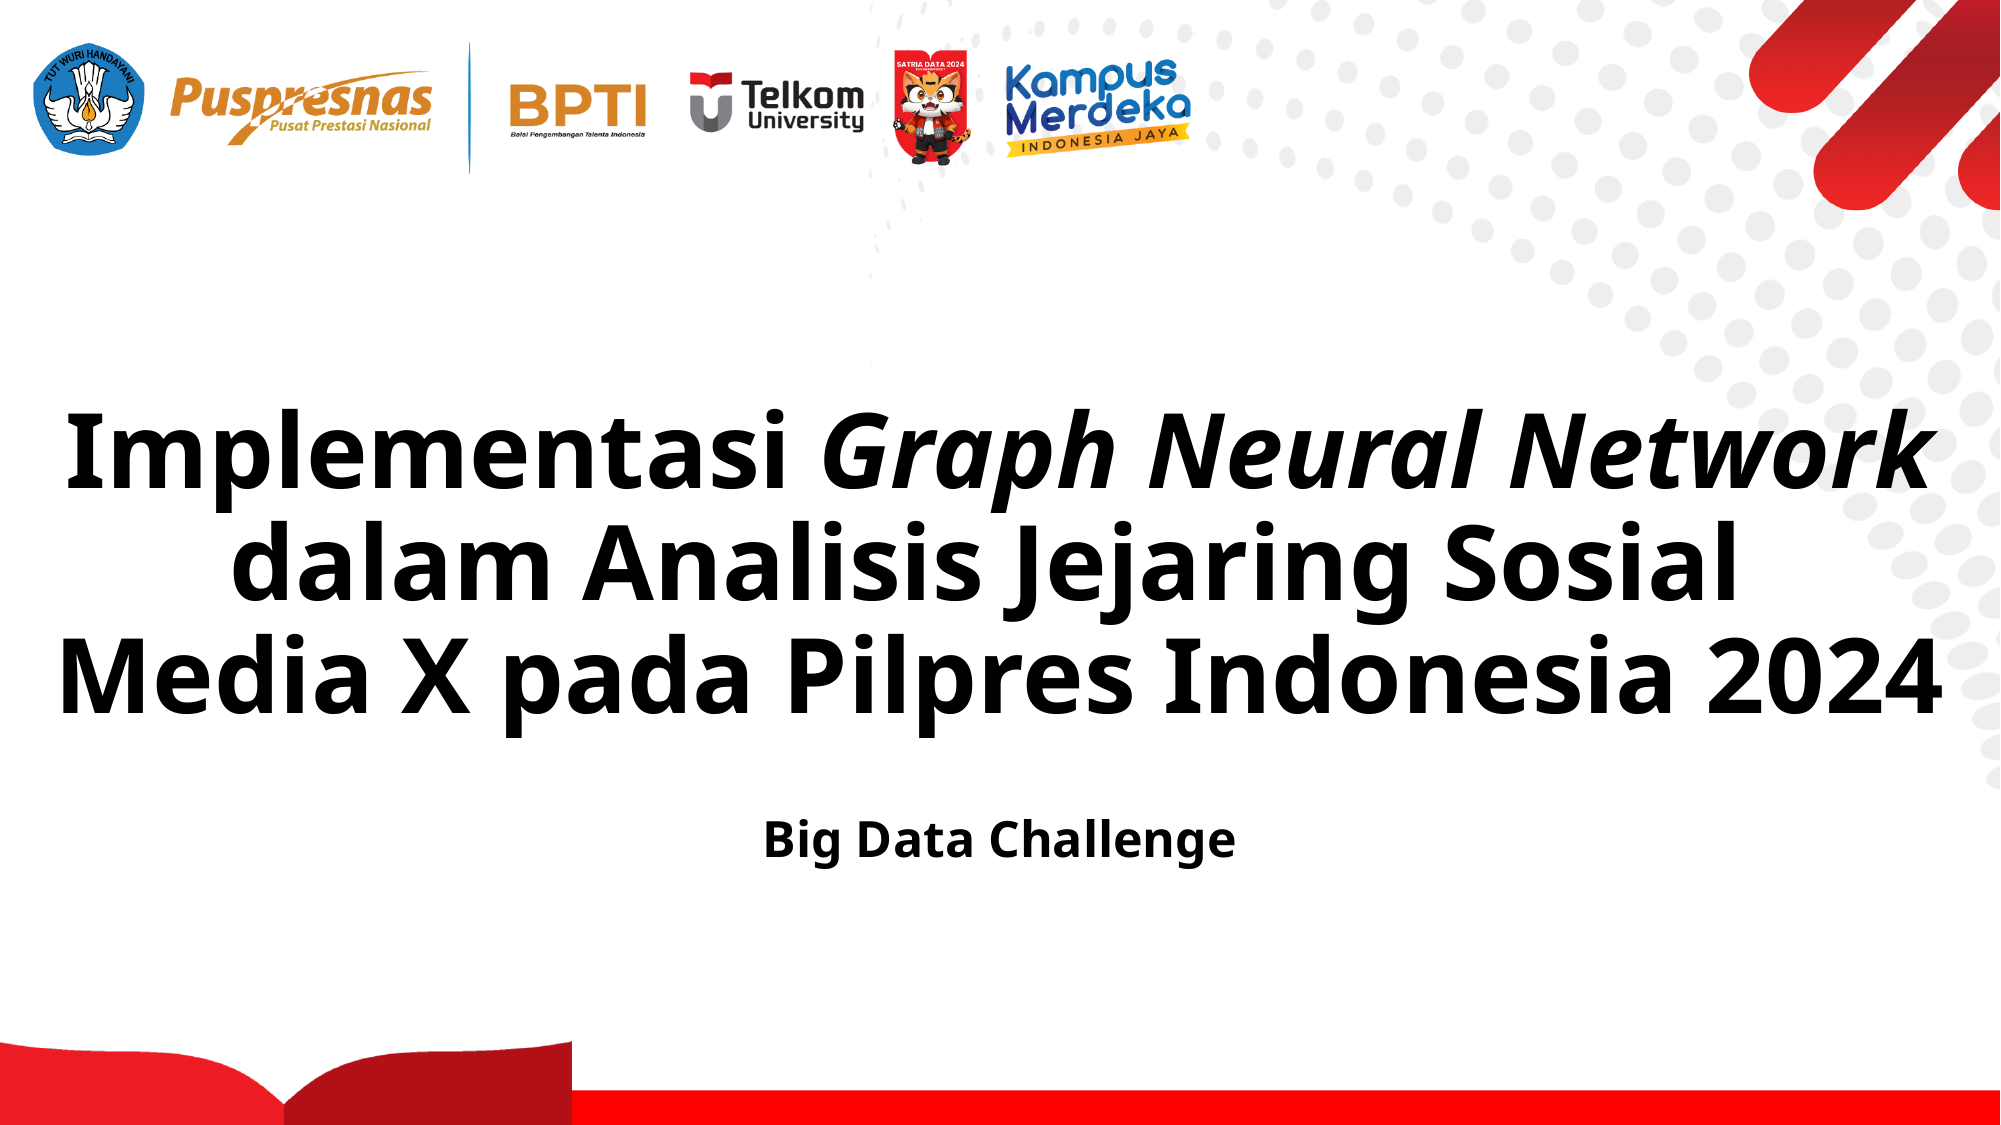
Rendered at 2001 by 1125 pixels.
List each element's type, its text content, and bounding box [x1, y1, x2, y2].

picture [0, 0, 2000, 826]
picture [0, 1028, 583, 1125]
subtitle Big Data Challenge [249, 807, 1750, 893]
text_box [583, 1089, 2000, 1125]
title Implementasi Graph Neural Network dalam Analisis Jejaring Sosial Media X pada Pilpres Indonesia 2024 [0, 459, 630, 744]
